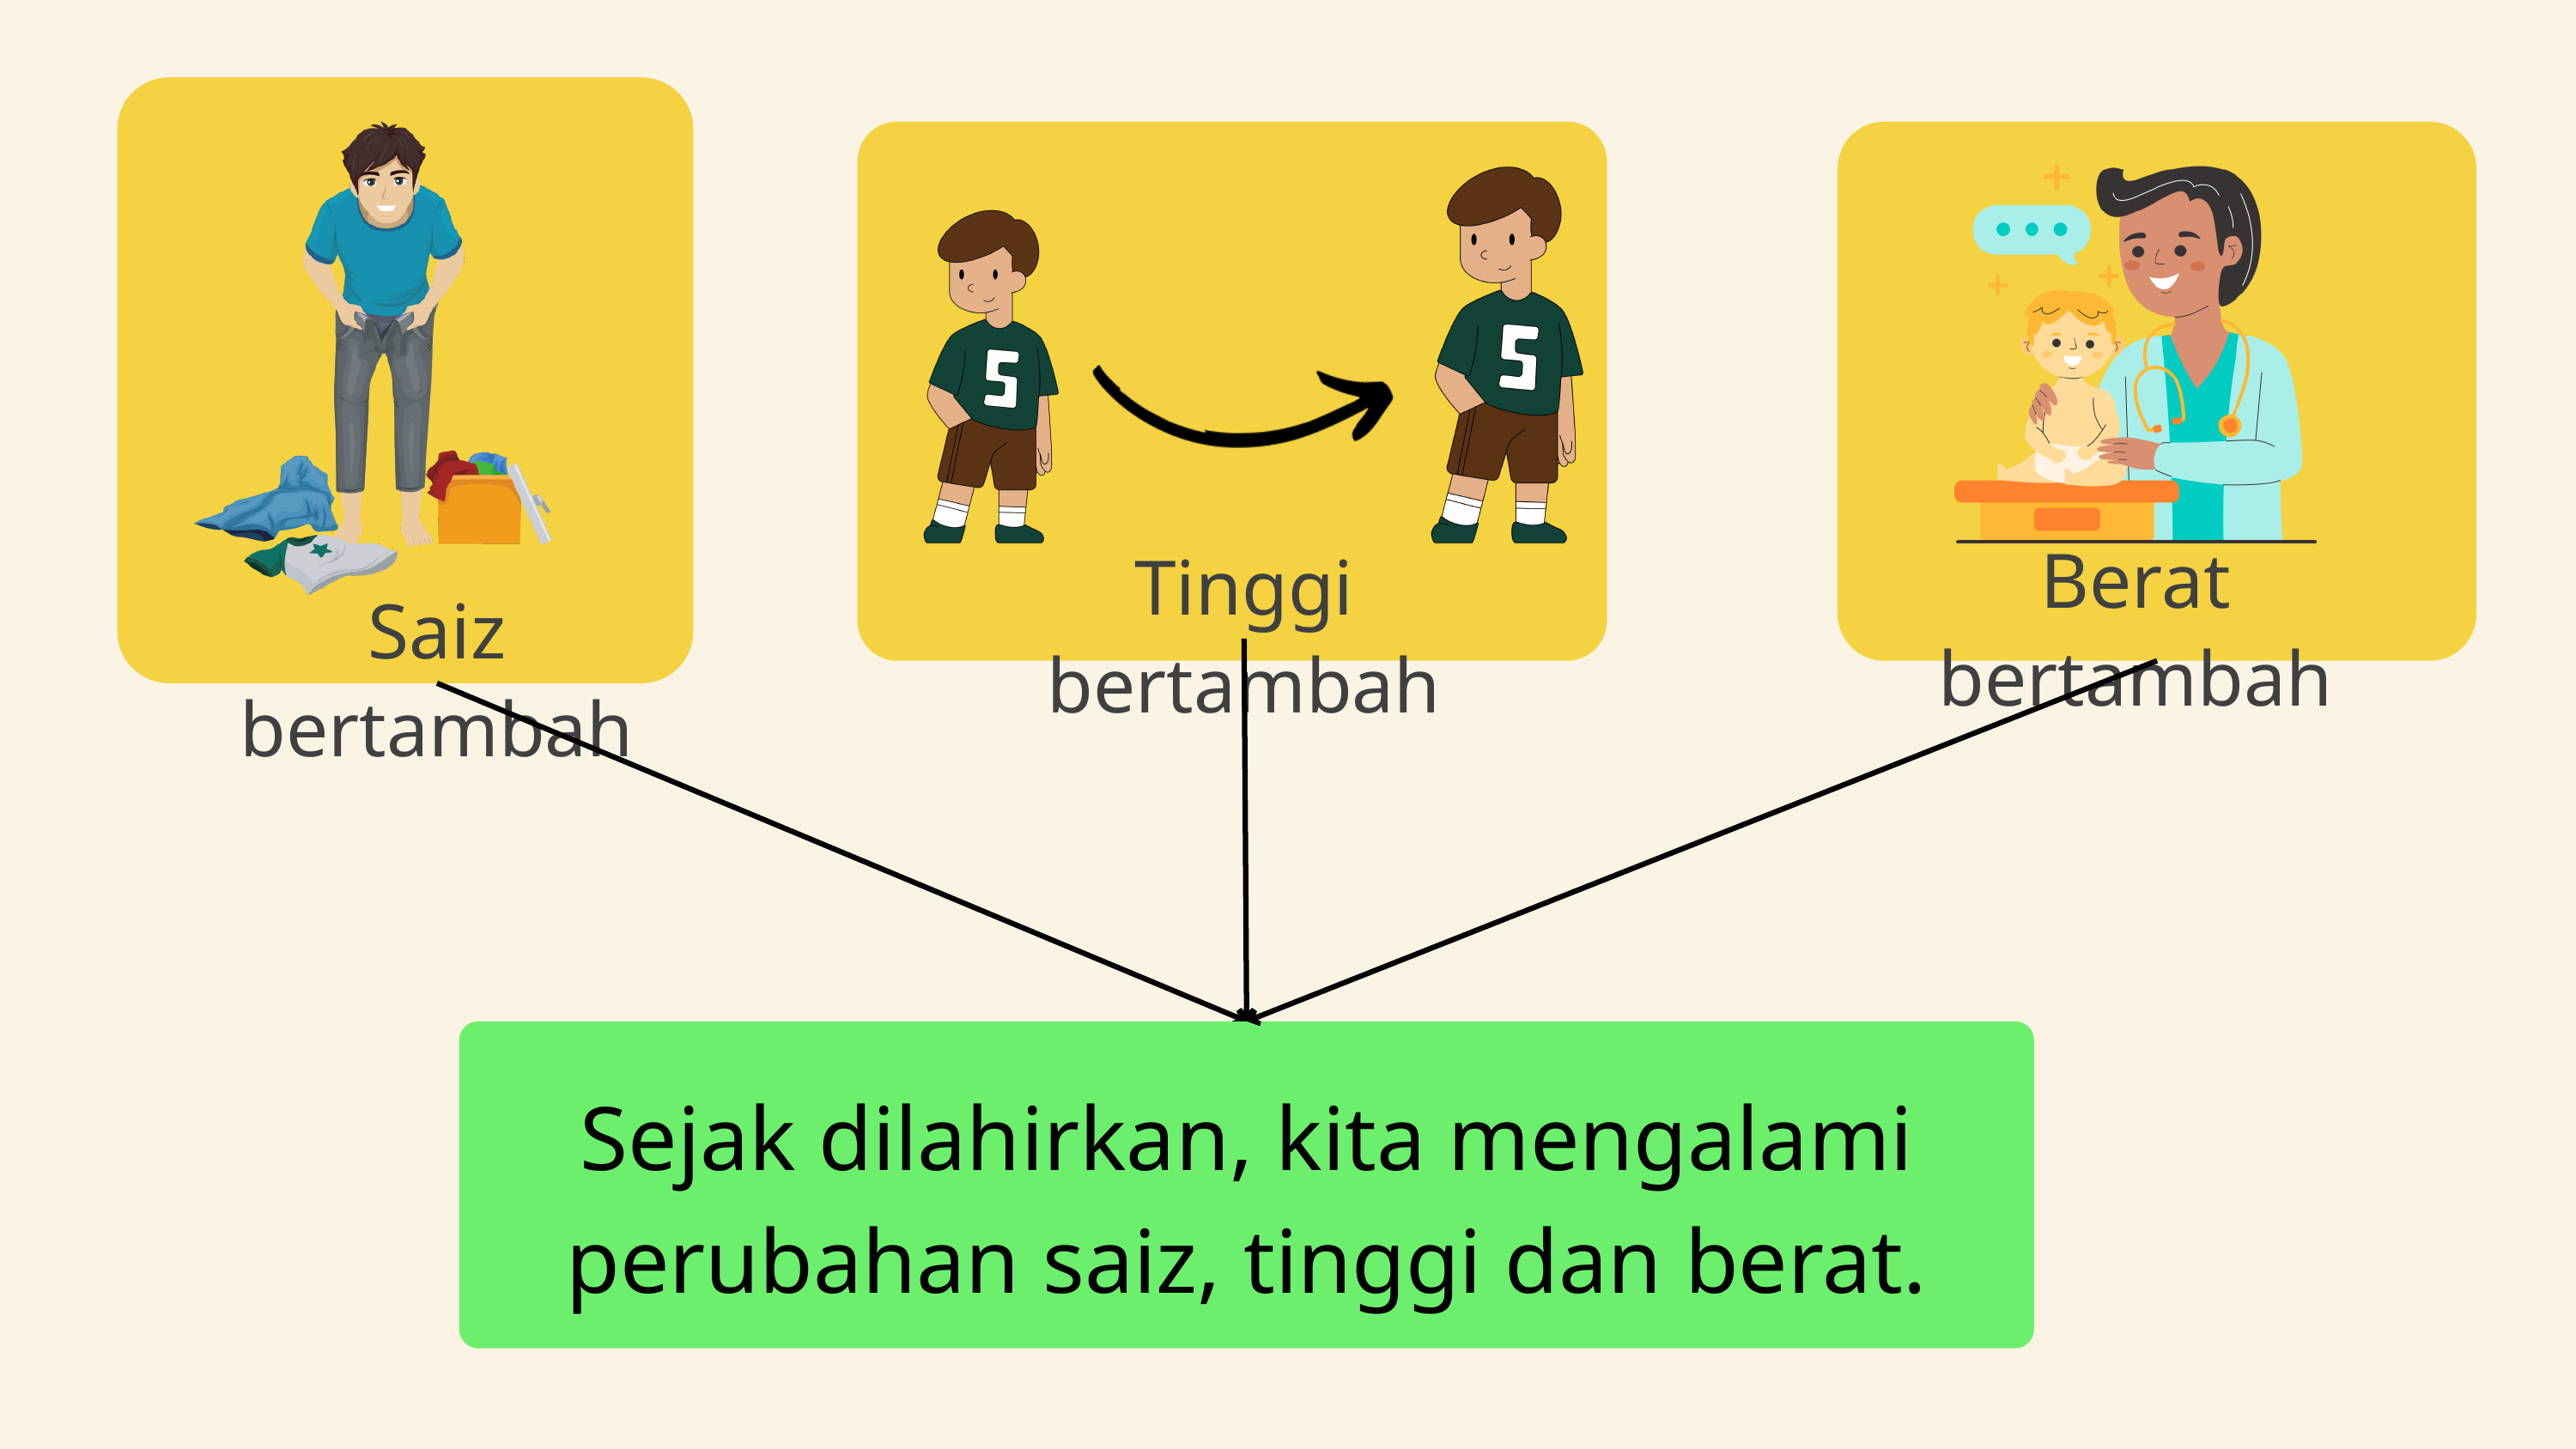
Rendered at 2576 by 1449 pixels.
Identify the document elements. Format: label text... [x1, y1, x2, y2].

picture [1091, 365, 1396, 452]
picture [1954, 128, 2317, 543]
picture [1430, 163, 1583, 543]
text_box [459, 919, 2035, 1449]
text_box Tinggi bertambah [1245, 667, 1519, 728]
text_box Berat bertambah [2008, 667, 2403, 721]
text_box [857, 121, 1607, 661]
text_box Saiz bertambah [194, 690, 648, 773]
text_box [117, 76, 694, 684]
picture [192, 121, 553, 595]
text_box Tinggi bertambah [969, 667, 1244, 728]
text_box Saiz bertambah [457, 690, 680, 773]
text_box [1837, 121, 2477, 661]
picture [923, 207, 1060, 543]
text_box Berat bertambah [1868, 667, 2138, 721]
